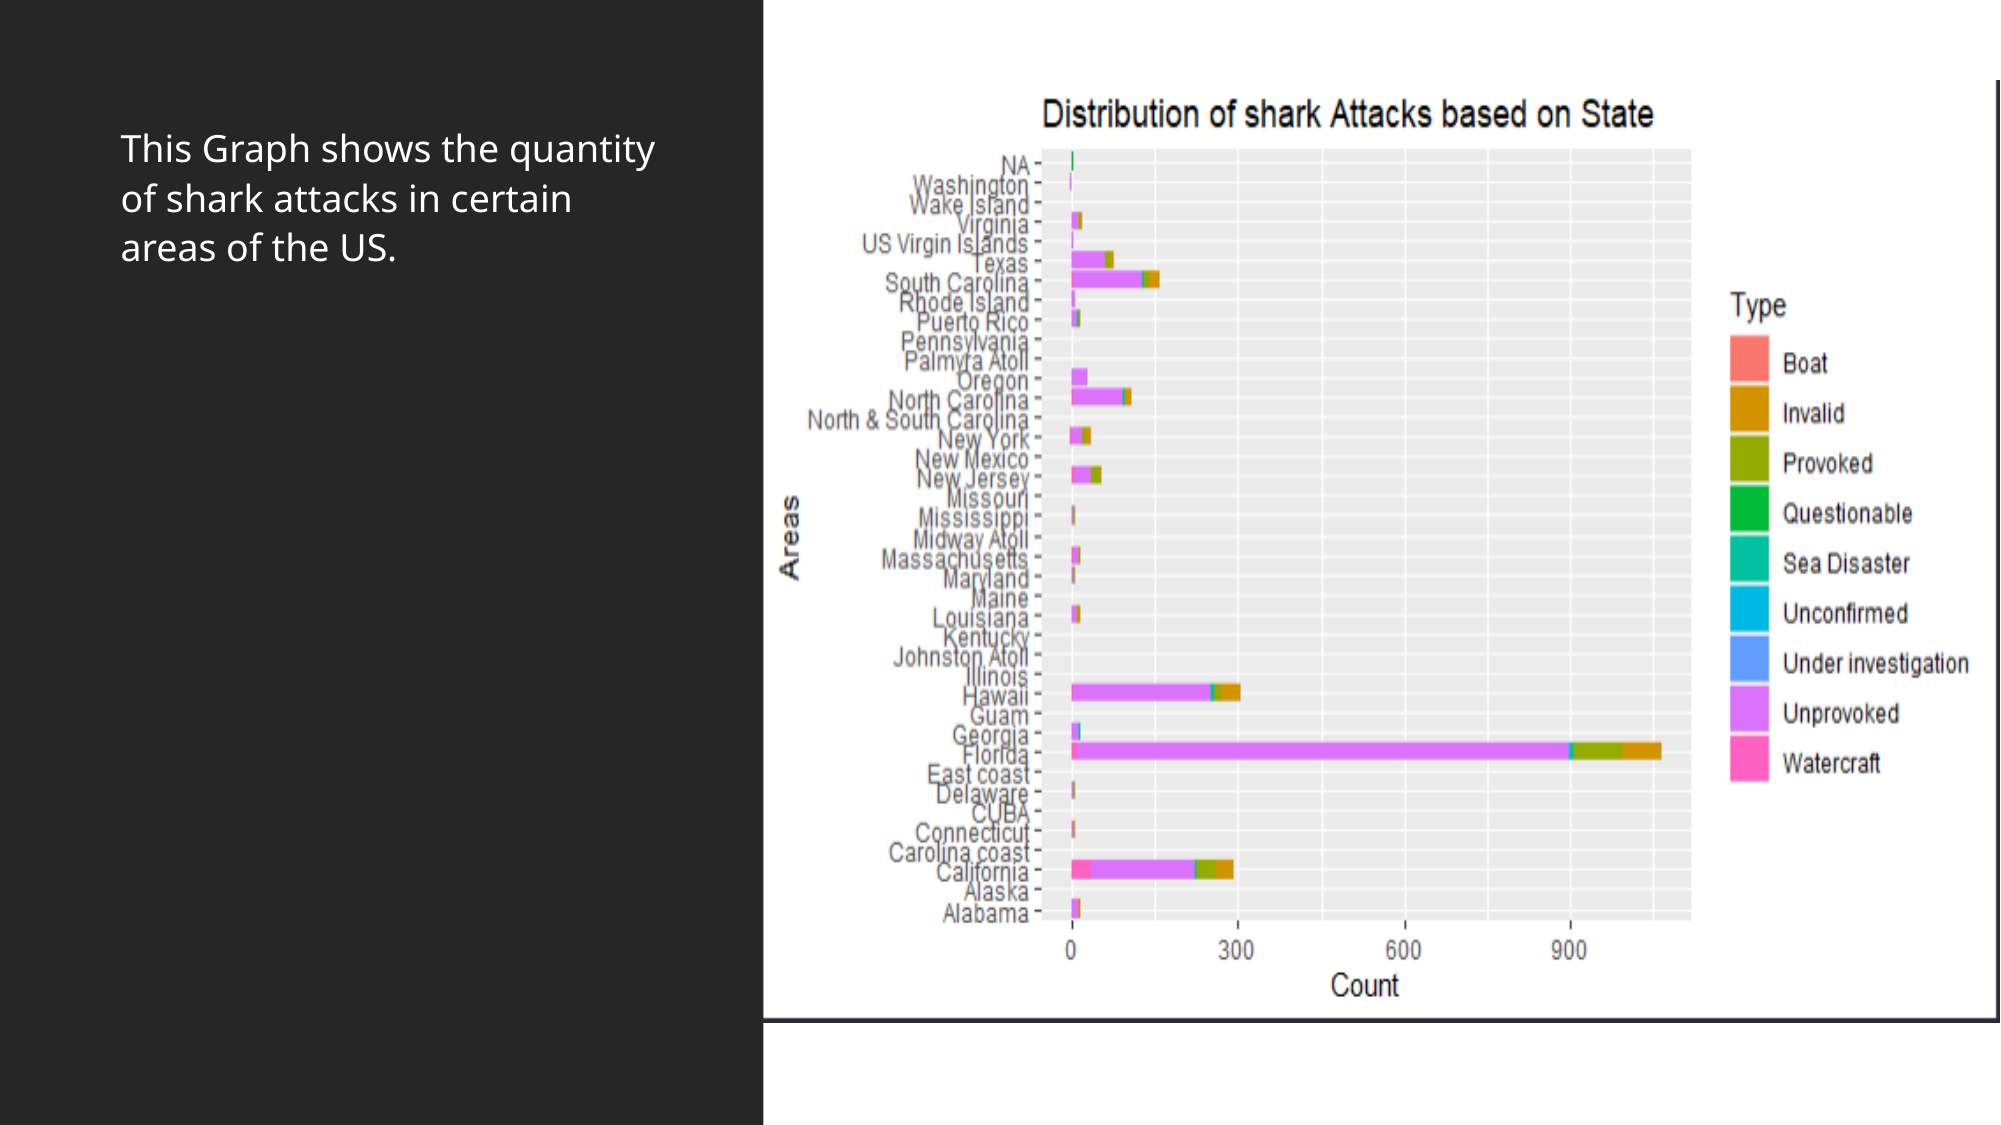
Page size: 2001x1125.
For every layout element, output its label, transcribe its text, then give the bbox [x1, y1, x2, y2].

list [761, 80, 2000, 1023]
list This Graph shows the quantity of shark attacks in certain areas of the US. [105, 113, 683, 1002]
